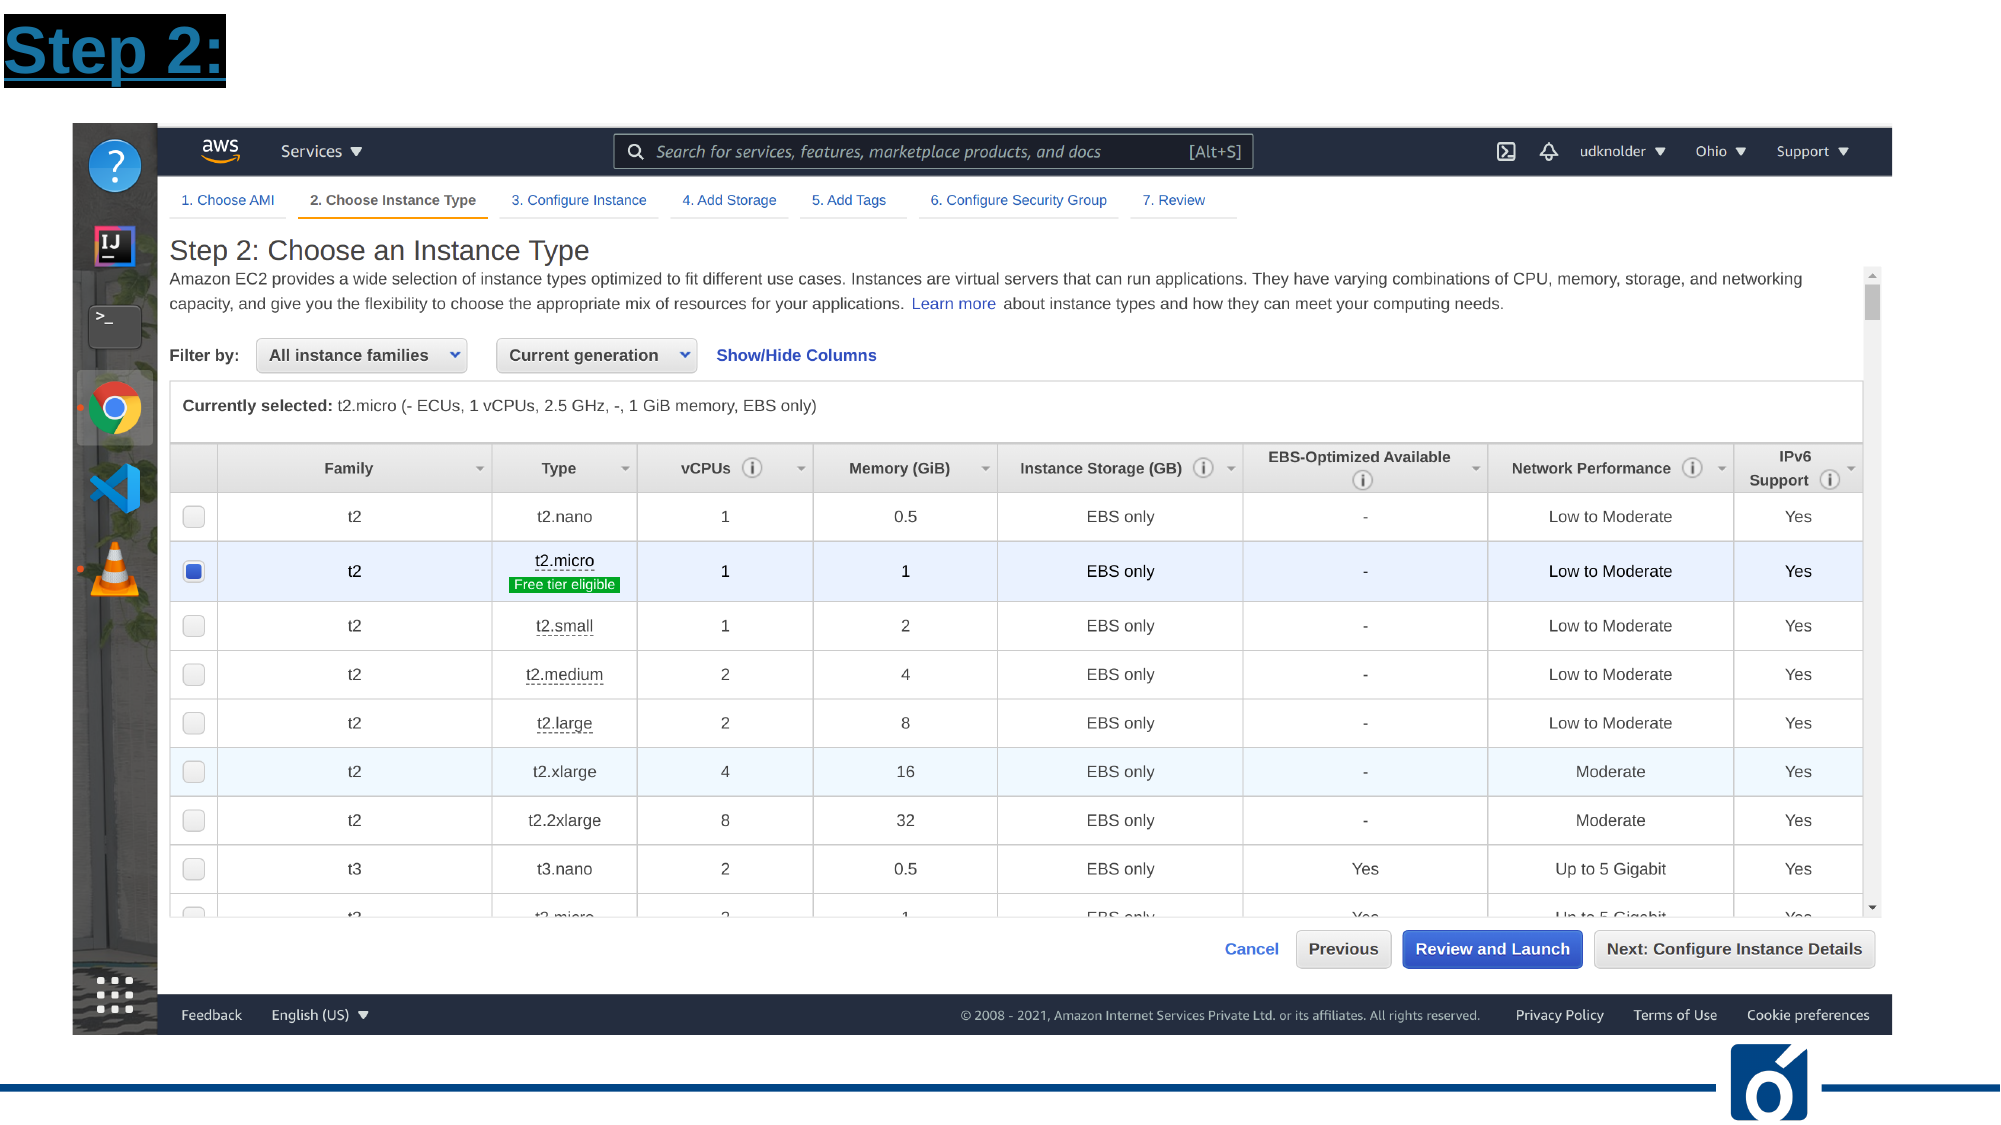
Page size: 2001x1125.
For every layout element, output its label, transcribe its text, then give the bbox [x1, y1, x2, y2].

text_box Step 2: [0, 0, 257, 95]
picture [72, 123, 1893, 1035]
picture [1730, 1043, 1808, 1121]
